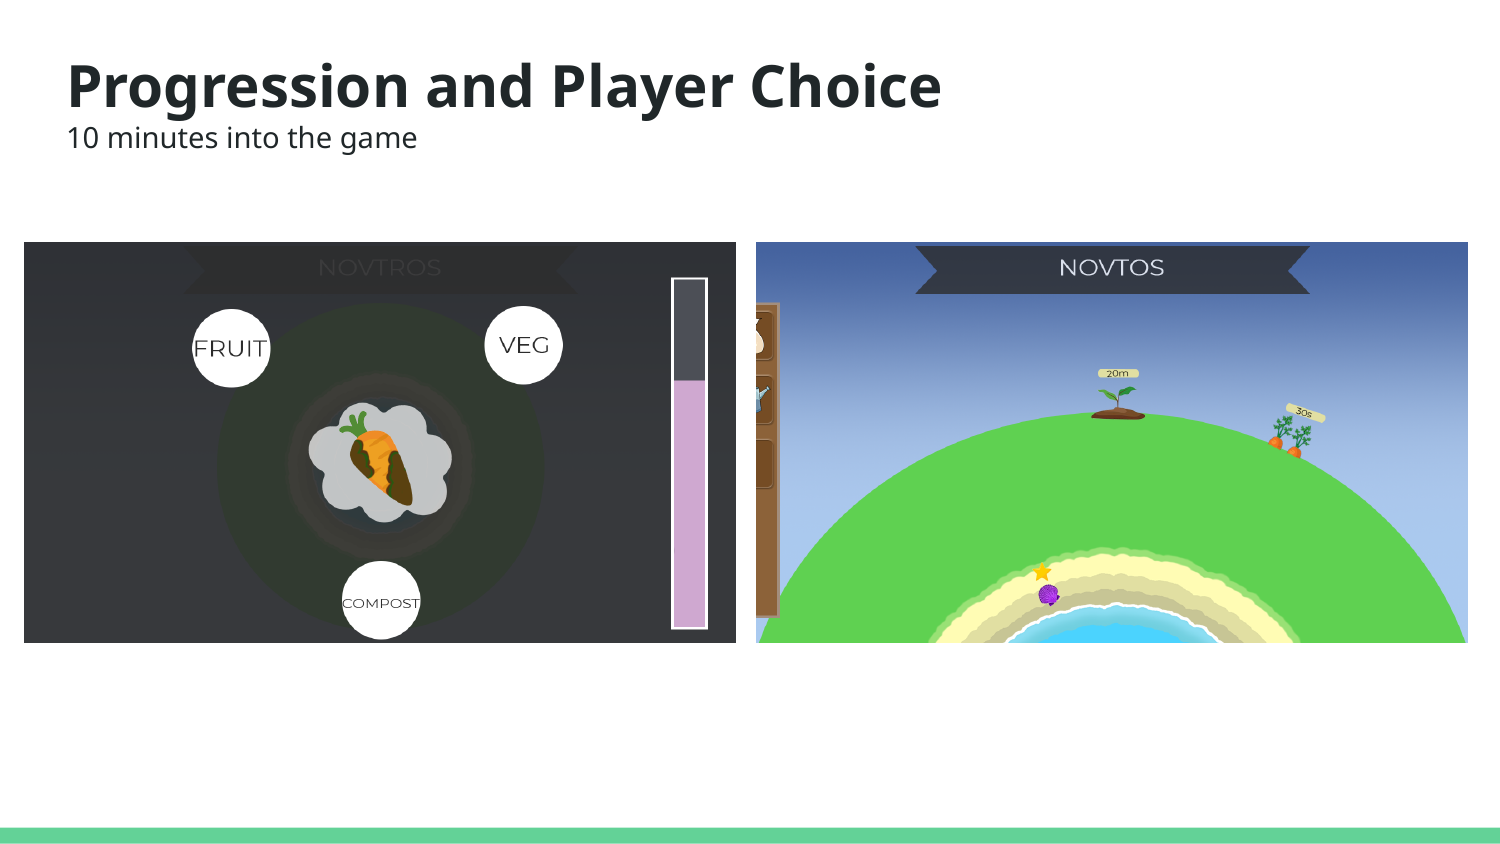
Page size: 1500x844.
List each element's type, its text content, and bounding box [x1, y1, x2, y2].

picture [756, 242, 1468, 643]
picture [24, 242, 736, 643]
title Progression and Player Choice 10 minutes into the game [51, 34, 1449, 170]
